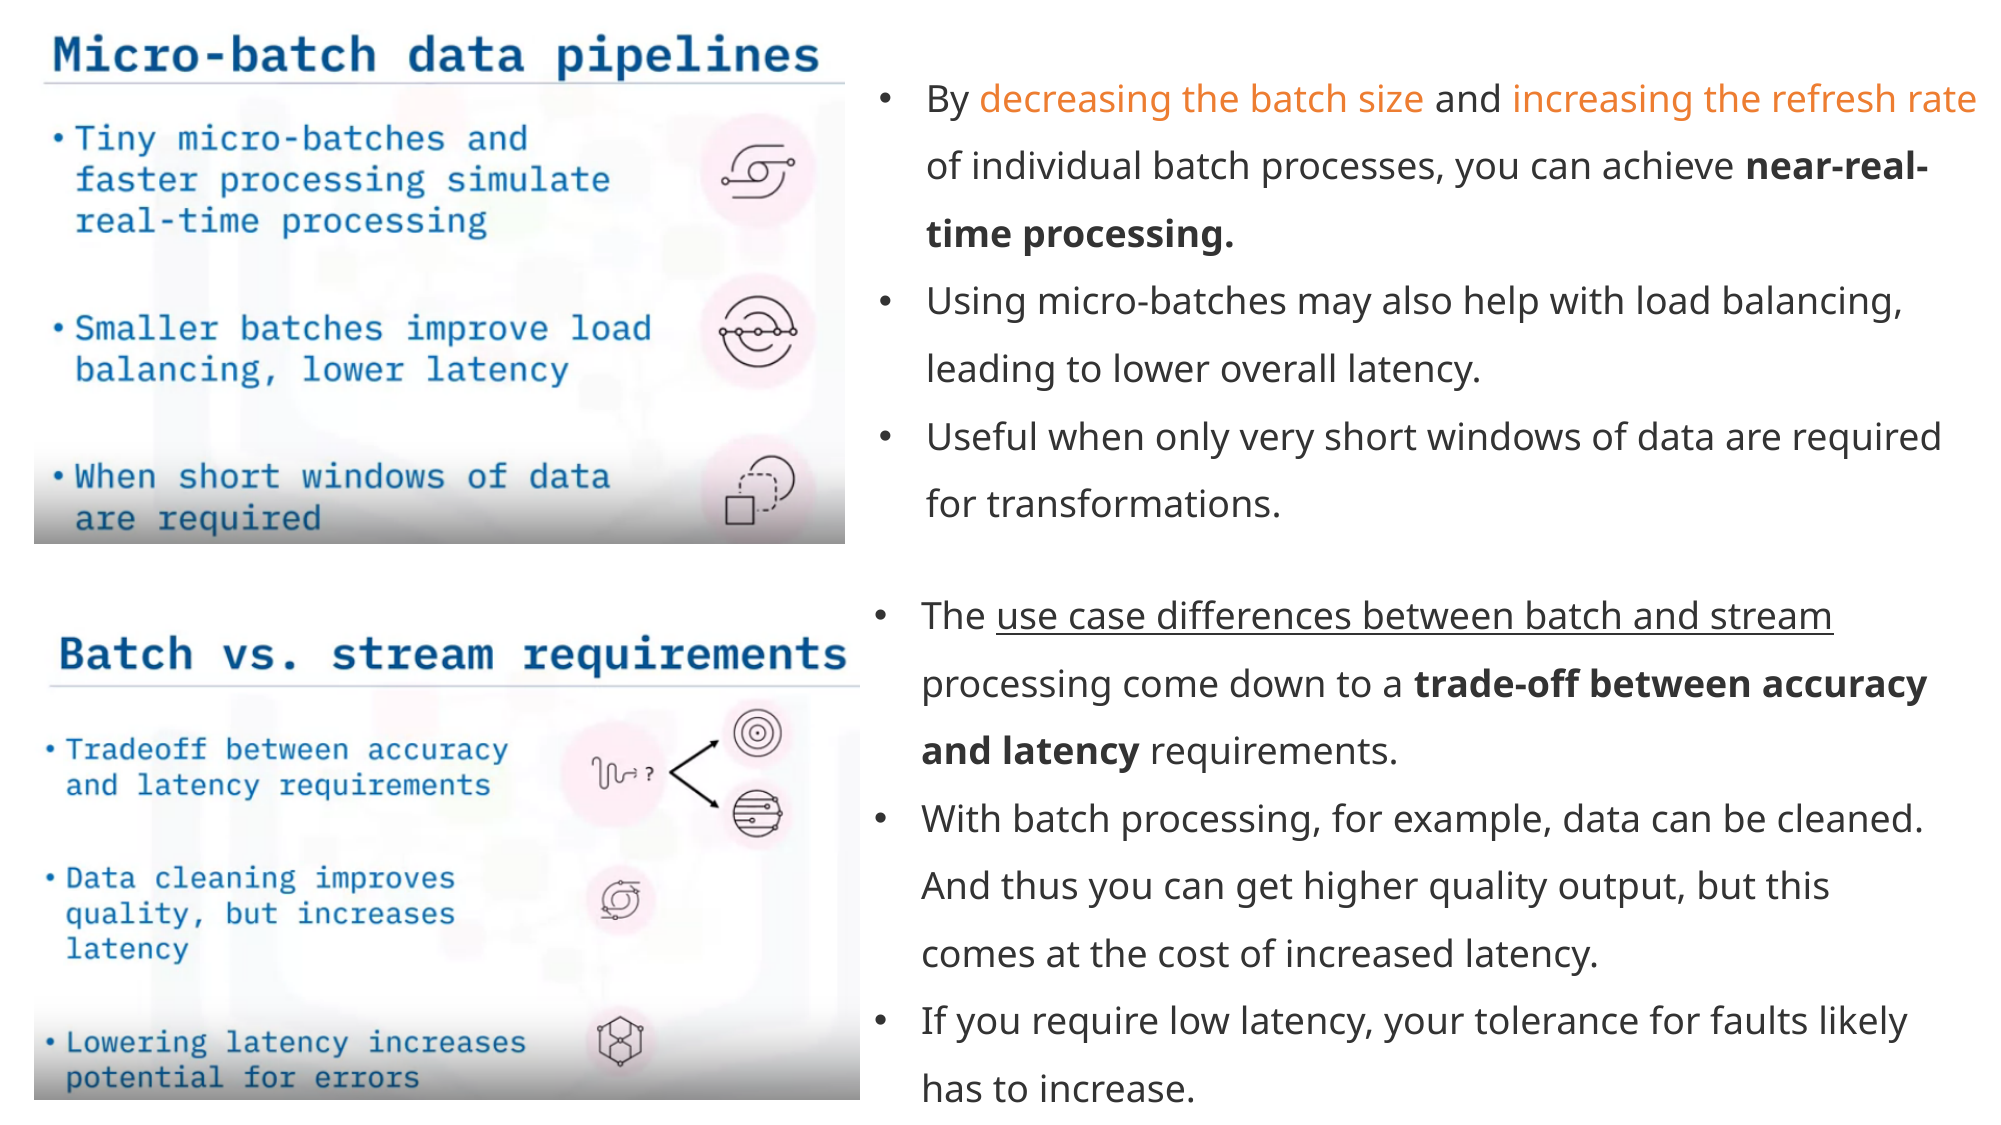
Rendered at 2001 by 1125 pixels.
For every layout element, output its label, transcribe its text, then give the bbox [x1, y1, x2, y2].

text_box By decreasing the batch size and increasing the refresh rate of individual batch processes, you can achieve near-real-time processing. Using micro-batches may also help with load balancing, leading to lower overall latency. Useful when only very short windows of data are required for transformations. [864, 45, 2000, 533]
picture [34, 25, 845, 544]
text_box The use case differences between batch and stream processing come down to a trade-off between accuracy and latency requirements. With batch processing, for example, data can be cleaned. And thus you can get higher quality output, but this comes at the cost of increased latency. If you require low latency, your tolerance for faults likely has to increase. [859, 562, 1968, 1118]
picture [34, 614, 860, 1100]
